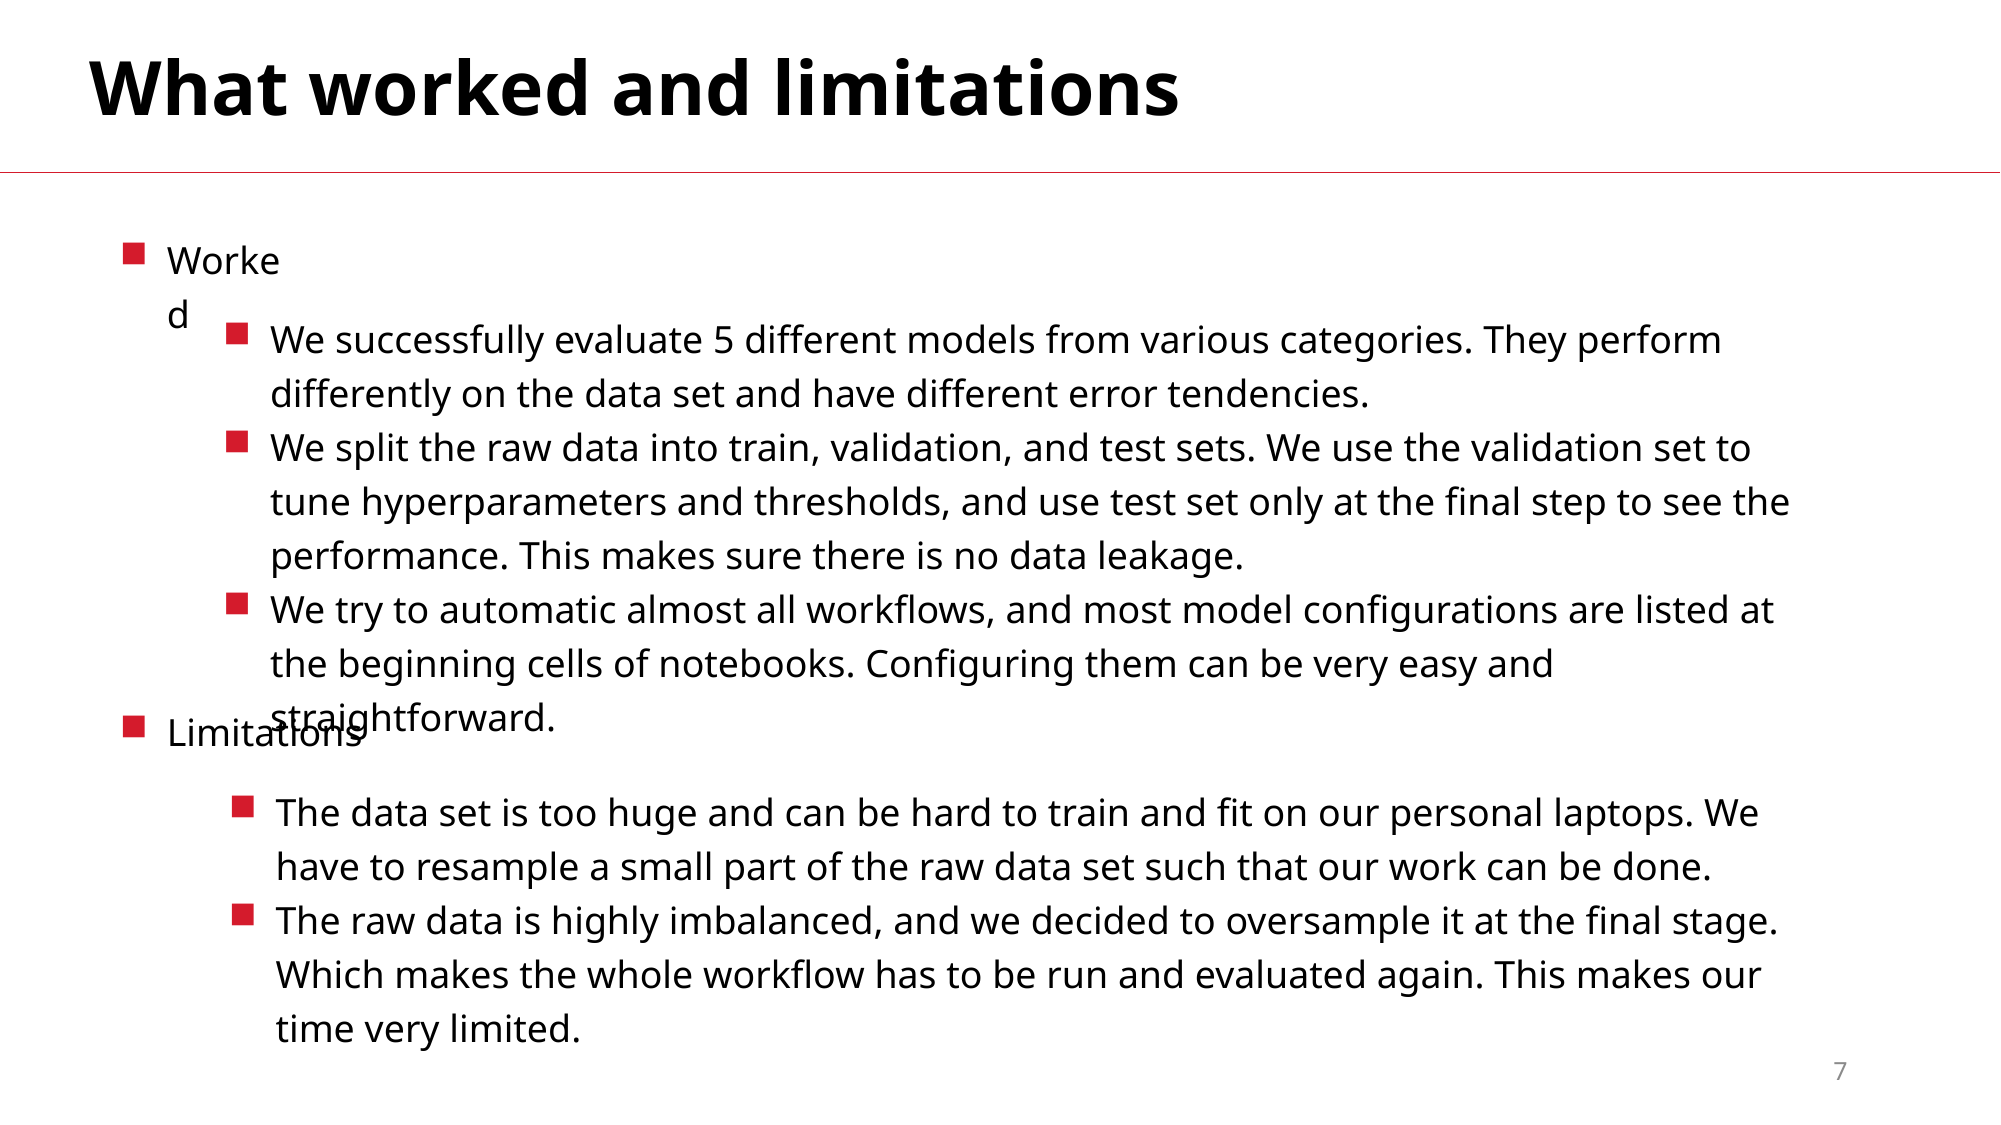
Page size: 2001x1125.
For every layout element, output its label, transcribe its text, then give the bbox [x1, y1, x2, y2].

slide_number 7 [1412, 1058, 1863, 1103]
text_box The data set is too huge and can be hard to train and fit on our personal laptops. We have to resample a small part of the raw data set such that our work can be done. The raw data is highly imbalanced, and we decided to oversample it at the final stage. Which makes the whole workflow has to be run and evaluated again. This makes our time very limited. [214, 772, 1863, 1058]
text_box Worked [105, 220, 312, 343]
text_box Limitations [105, 693, 390, 762]
text_box We successfully evaluate 5 different models from various categories. They perform differently on the data set and have different error tendencies. We split the raw data into train, validation, and test sets. We use the validation set to tune hyperparameters and thresholds, and use test set only at the final step to see the performance. This makes sure there is no data leakage. We try to automatic almost all workflows, and most model configurations are listed at the beginning cells of notebooks. Configuring them can be very easy and straightforward. [208, 299, 1857, 747]
text_box What worked and limitations [0, 15, 2000, 139]
